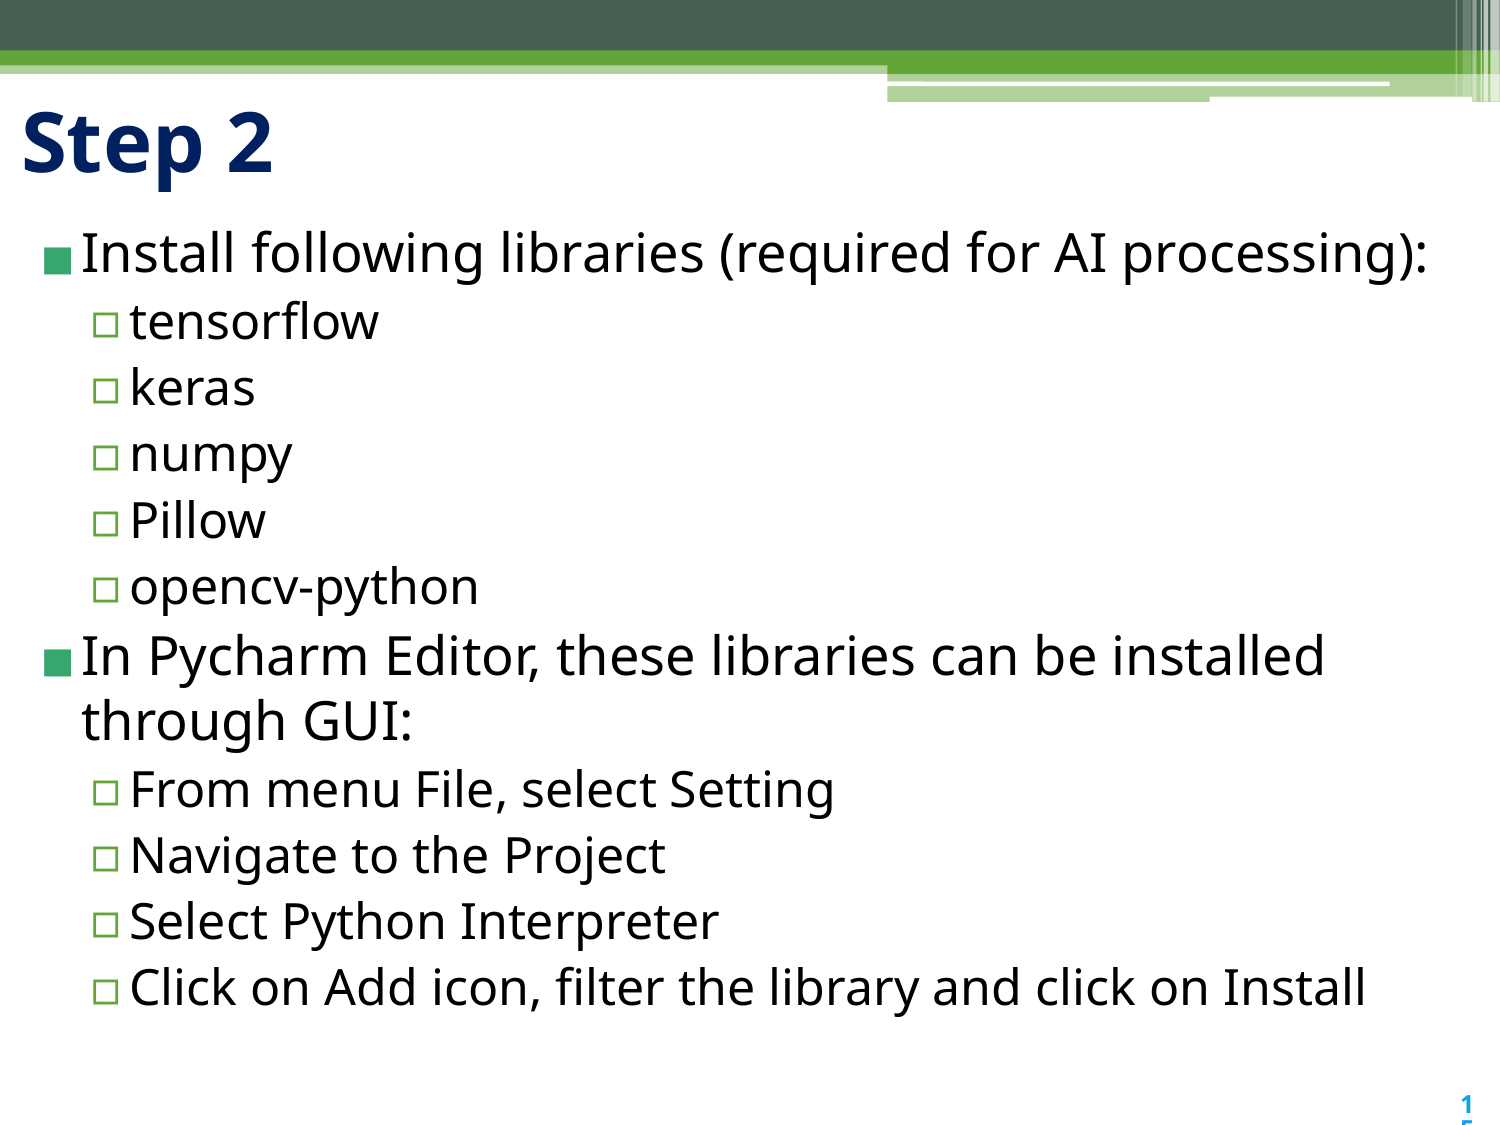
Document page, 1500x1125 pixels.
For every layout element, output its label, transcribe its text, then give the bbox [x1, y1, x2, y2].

list Install following libraries (required for AI processing): tensorflow keras numpy Pillow opencv-python In Pycharm Editor, these libraries can be installed through GUI: From menu File, select Setting Navigate to the Project Select Python Interpreter Click on Add icon, filter the library and click on Install [6, 210, 1485, 1103]
title Step 2 [6, 77, 1485, 201]
